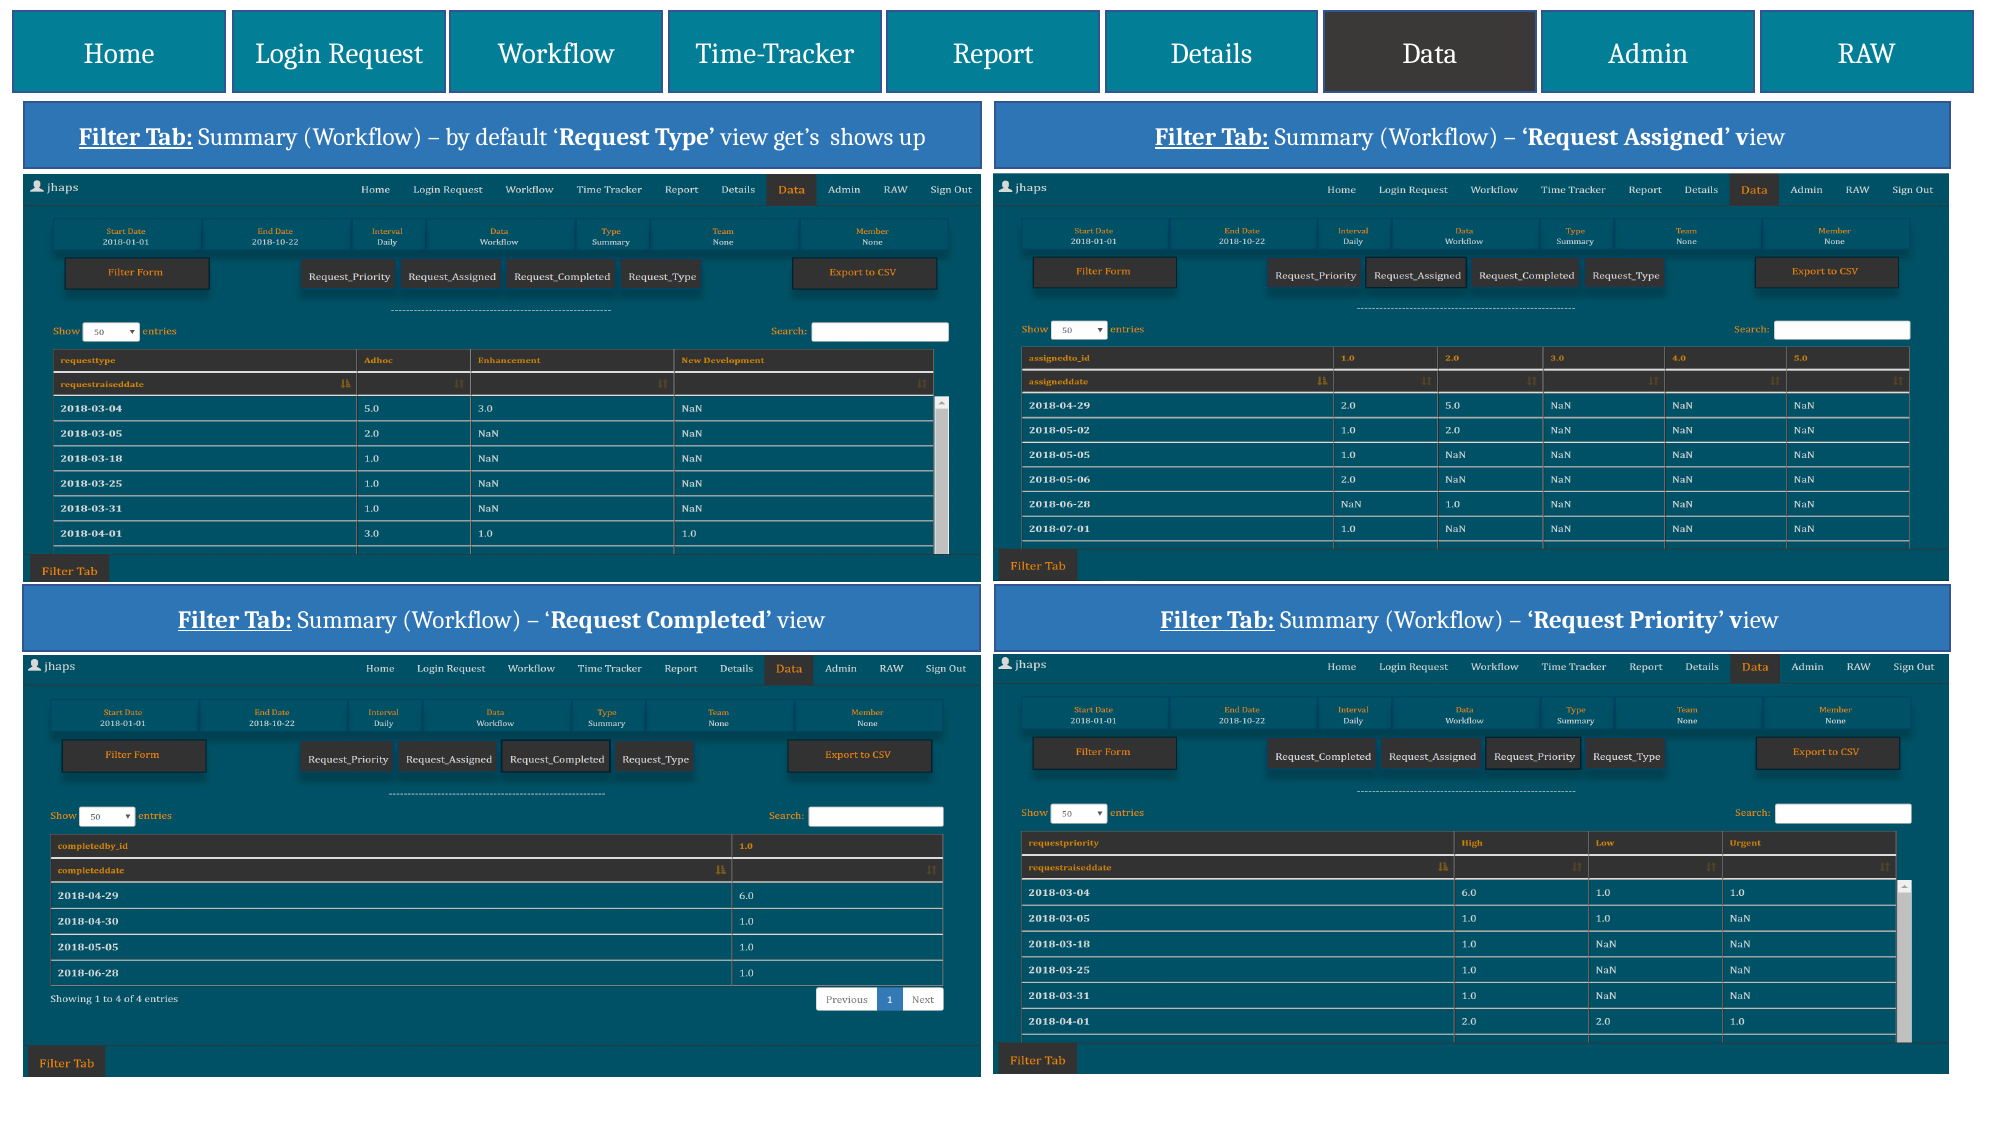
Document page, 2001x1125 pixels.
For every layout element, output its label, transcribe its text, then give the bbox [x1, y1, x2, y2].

picture [1035, 258, 1175, 287]
picture [1775, 321, 1910, 339]
picture [767, 174, 816, 205]
picture [54, 350, 933, 554]
picture [1000, 658, 1010, 668]
picture [302, 260, 394, 287]
picture [1757, 258, 1897, 287]
picture [1758, 738, 1898, 768]
text_box Workflow [449, 10, 663, 93]
picture [934, 397, 948, 554]
picture [1678, 229, 1688, 233]
picture [999, 549, 1077, 581]
picture [999, 1043, 1076, 1075]
picture [1776, 804, 1911, 823]
text_box Data [1323, 10, 1537, 93]
picture [1022, 347, 1909, 549]
picture [1001, 181, 1011, 191]
picture [402, 260, 500, 287]
picture [64, 741, 205, 771]
picture [812, 323, 948, 341]
picture [1022, 832, 1896, 1043]
picture [1586, 739, 1664, 768]
picture [399, 742, 496, 771]
text_box Login Request [232, 10, 446, 93]
picture [1052, 321, 1107, 339]
text_box Time-Tracker [668, 10, 882, 93]
picture [789, 741, 930, 771]
picture [29, 1046, 105, 1077]
picture [794, 259, 936, 288]
picture [1605, 967, 1612, 973]
picture [817, 986, 943, 1010]
text_box Filter Tab: Summary (Workflow) – ‘Request Completed’ view [22, 584, 981, 652]
picture [1605, 941, 1615, 947]
picture [1367, 259, 1466, 287]
text_box Admin [1541, 10, 1755, 93]
picture [1586, 259, 1664, 286]
picture [1382, 739, 1480, 768]
text_box Home [12, 10, 226, 93]
text_box Filter Tab: Summary (Workflow) – by default ‘Request Type’ view get’s shows up [23, 101, 982, 169]
picture [809, 807, 943, 826]
picture [29, 660, 40, 670]
text_box Details [1105, 10, 1318, 93]
picture [1268, 739, 1375, 768]
picture [1730, 173, 1778, 205]
text_box Report [886, 10, 1100, 93]
picture [1051, 804, 1107, 823]
picture [765, 655, 813, 685]
text_box Filter Tab: Summary (Workflow) – ‘Request Assigned’ view [994, 101, 1951, 169]
picture [301, 742, 392, 771]
text_box Filter Tab: Summary (Workflow) – ‘Request Priority’ view [994, 584, 1951, 652]
picture [1268, 259, 1360, 286]
picture [1896, 881, 1911, 1043]
picture [1487, 739, 1580, 768]
text_box RAW [1760, 10, 1974, 93]
picture [503, 742, 610, 771]
picture [31, 555, 109, 582]
picture [66, 259, 208, 288]
picture [622, 260, 700, 287]
picture [51, 835, 943, 882]
picture [1034, 738, 1175, 768]
picture [1472, 259, 1578, 286]
picture [1731, 654, 1779, 683]
picture [80, 807, 135, 826]
picture [83, 323, 139, 341]
picture [616, 742, 693, 771]
picture [507, 260, 614, 287]
picture [32, 181, 42, 191]
